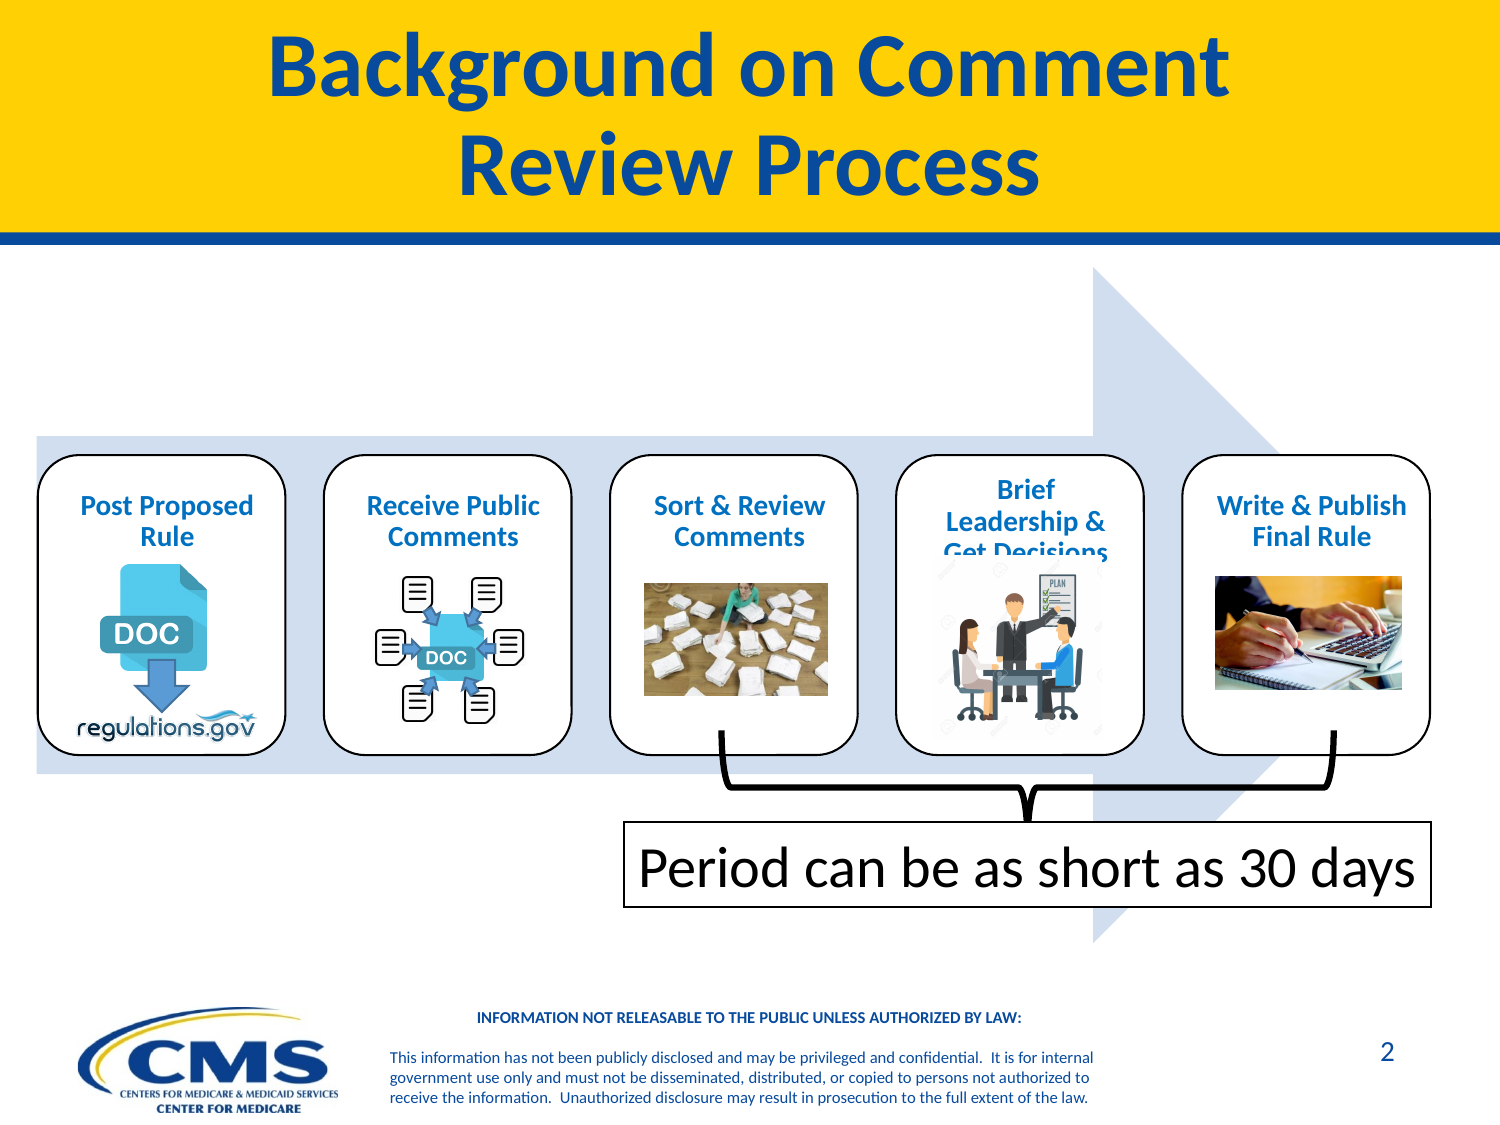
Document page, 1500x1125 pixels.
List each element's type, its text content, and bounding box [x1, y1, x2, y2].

picture [417, 614, 484, 681]
picture [399, 576, 436, 613]
picture [399, 685, 436, 722]
picture [468, 577, 505, 613]
picture [76, 709, 258, 744]
picture [372, 629, 409, 666]
picture [1214, 576, 1402, 690]
picture [100, 564, 207, 671]
picture [644, 583, 828, 696]
picture [933, 555, 1102, 740]
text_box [36, 267, 1432, 944]
picture [490, 629, 527, 666]
picture [77, 1007, 338, 1113]
picture [461, 687, 498, 724]
title Background on Comment Review Process [0, 0, 1500, 233]
